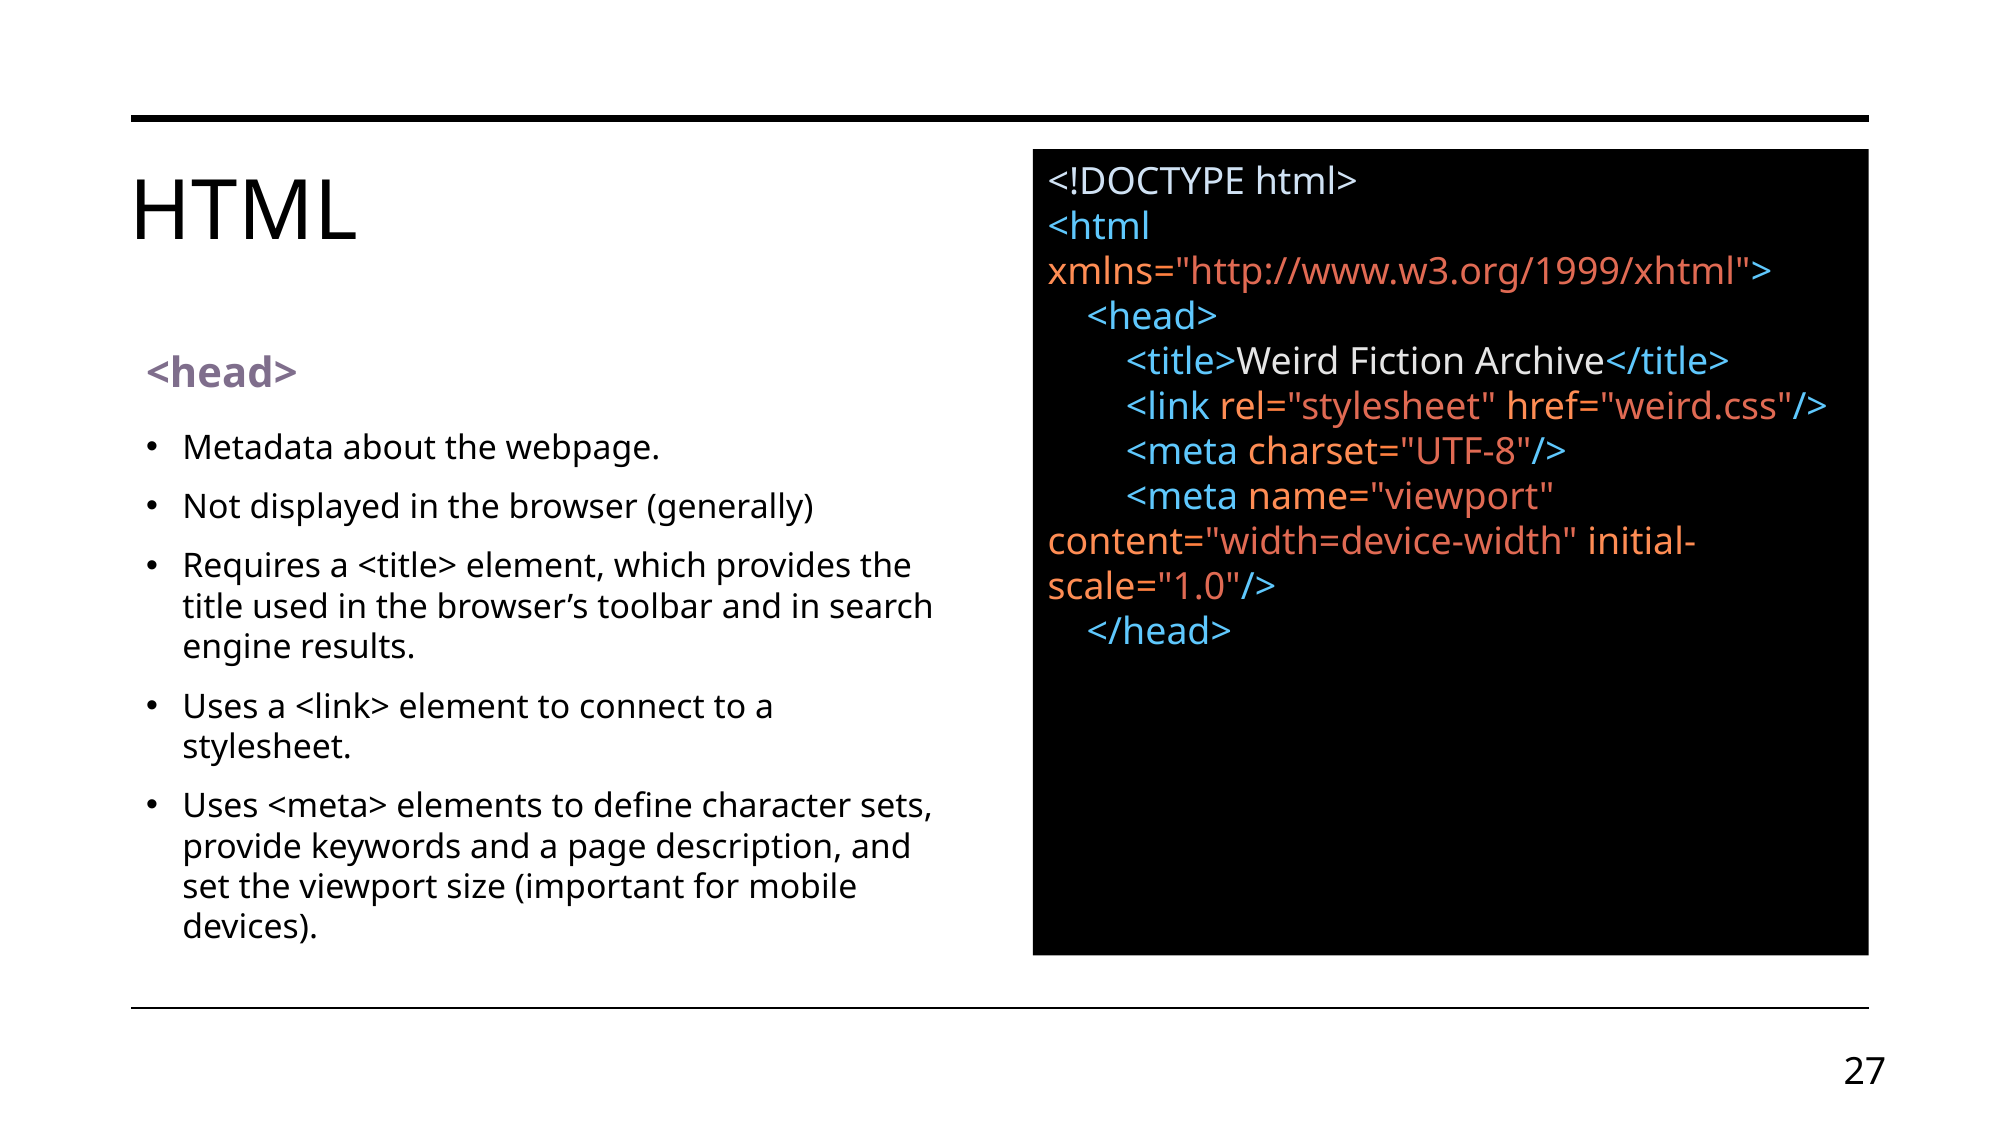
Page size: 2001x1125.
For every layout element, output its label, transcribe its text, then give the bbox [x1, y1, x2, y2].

list <!DOCTYPE html> <html xmlns="http://www.w3.org/1999/xhtml"> <head> <title>Weird Fiction Archive</title> <link rel="stylesheet" href="weird.css"/> <meta charset="UTF-8"/> <meta name="viewport" content="width=device-width" initial-scale="1.0"/> </head> [1032, 149, 1869, 956]
title HTML [114, 149, 1032, 283]
slide_number 27 [1791, 1042, 1902, 1103]
list Metadata about the webpage. Not displayed in the browser (generally) Requires a <title> element, which provides the title used in the browser’s toolbar and in search engine results. Uses a <link> element to connect to a stylesheet. Uses <meta> elements to define character sets, provide keywords and a page description, and set the viewport size (important for mobile devices). [131, 418, 967, 956]
list <head> [131, 328, 967, 415]
